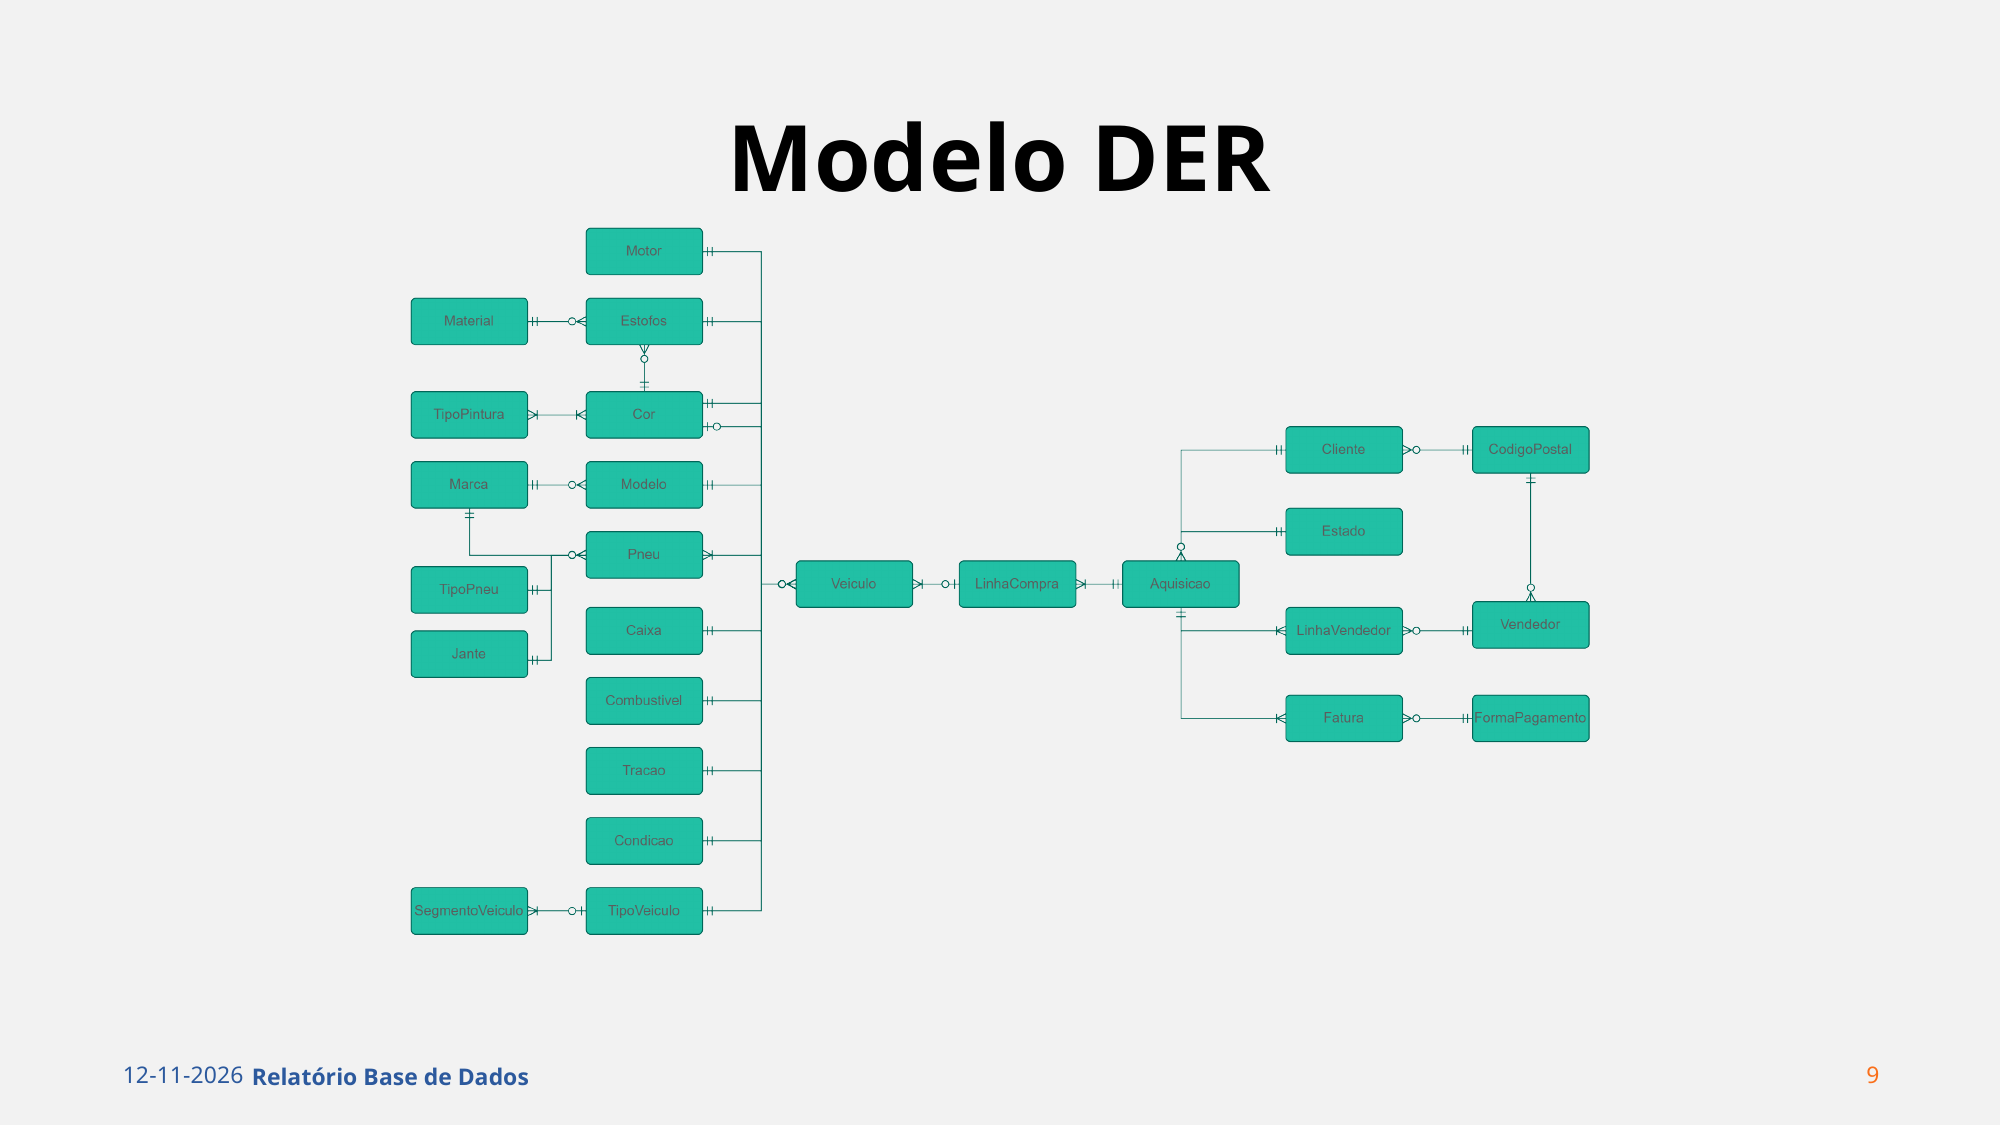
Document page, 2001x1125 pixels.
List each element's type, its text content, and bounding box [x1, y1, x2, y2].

title Modelo DER [137, 104, 1863, 219]
picture [401, 218, 1599, 944]
